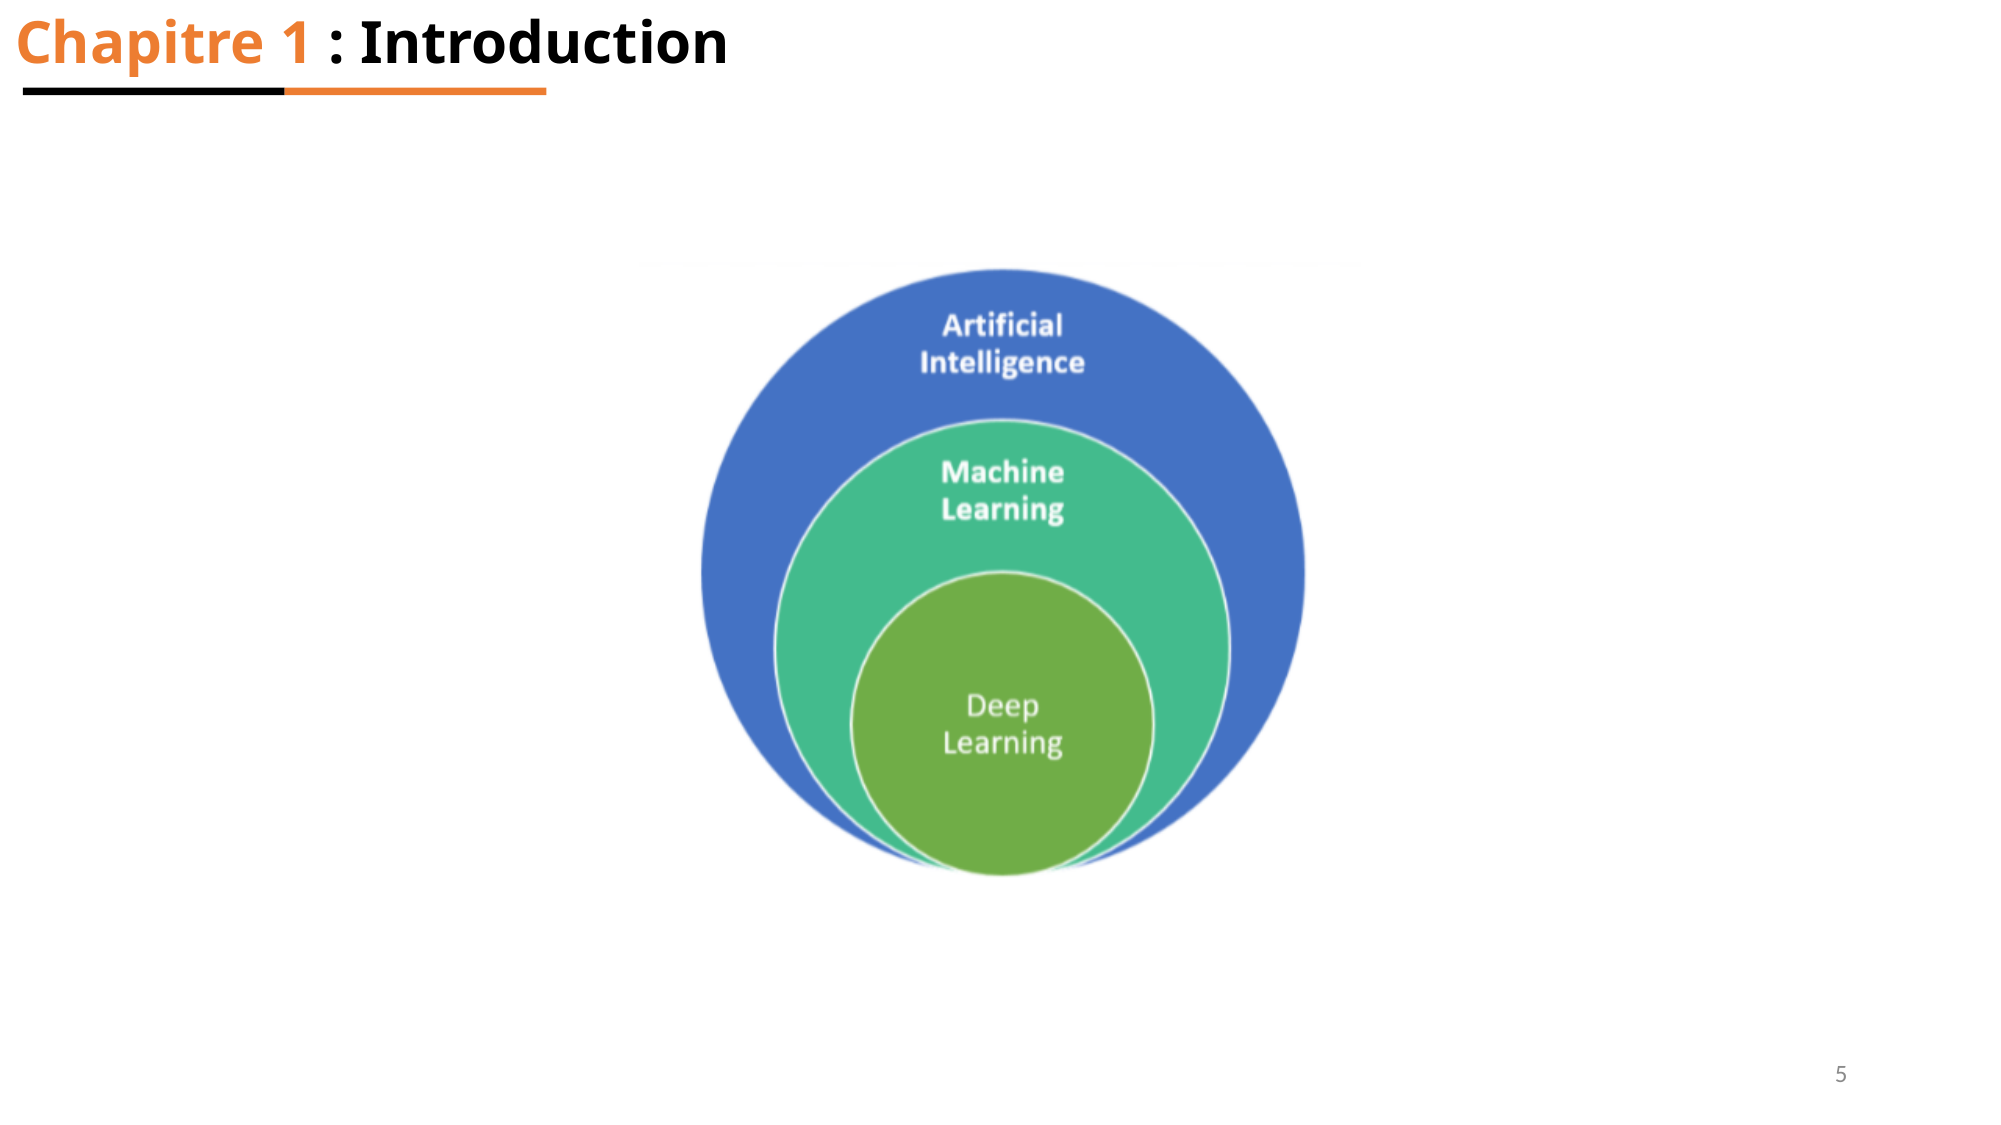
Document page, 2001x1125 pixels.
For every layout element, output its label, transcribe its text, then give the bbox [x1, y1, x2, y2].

title Chapitre 1 : Introduction [0, 7, 1858, 84]
text_box [284, 87, 547, 96]
picture [639, 246, 1361, 879]
slide_number 5 [1412, 1042, 1863, 1103]
text_box [22, 87, 284, 96]
